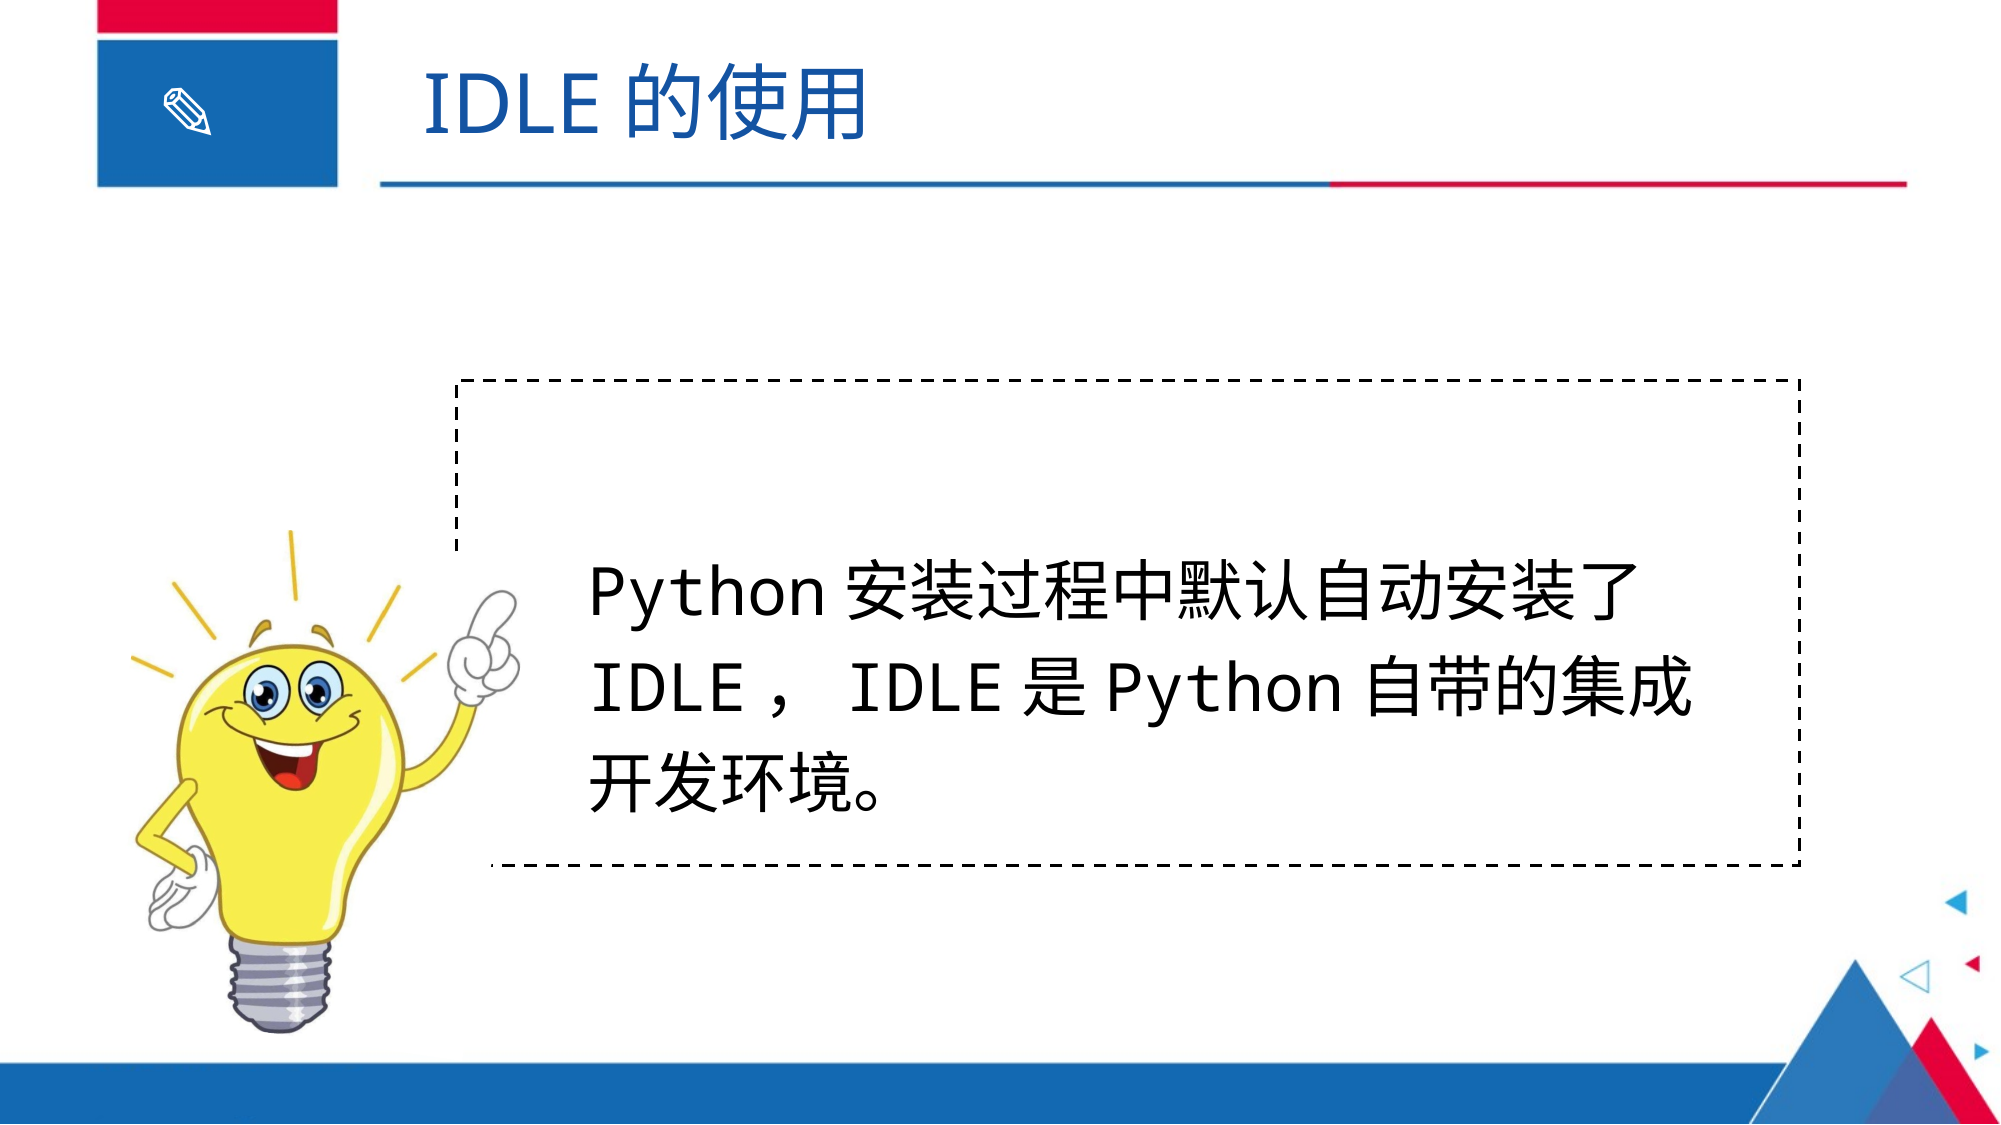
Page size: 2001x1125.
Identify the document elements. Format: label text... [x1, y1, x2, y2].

text_box IDLE的使用 [409, 43, 1292, 158]
picture [0, 0, 2000, 1124]
text_box [455, 380, 1801, 867]
